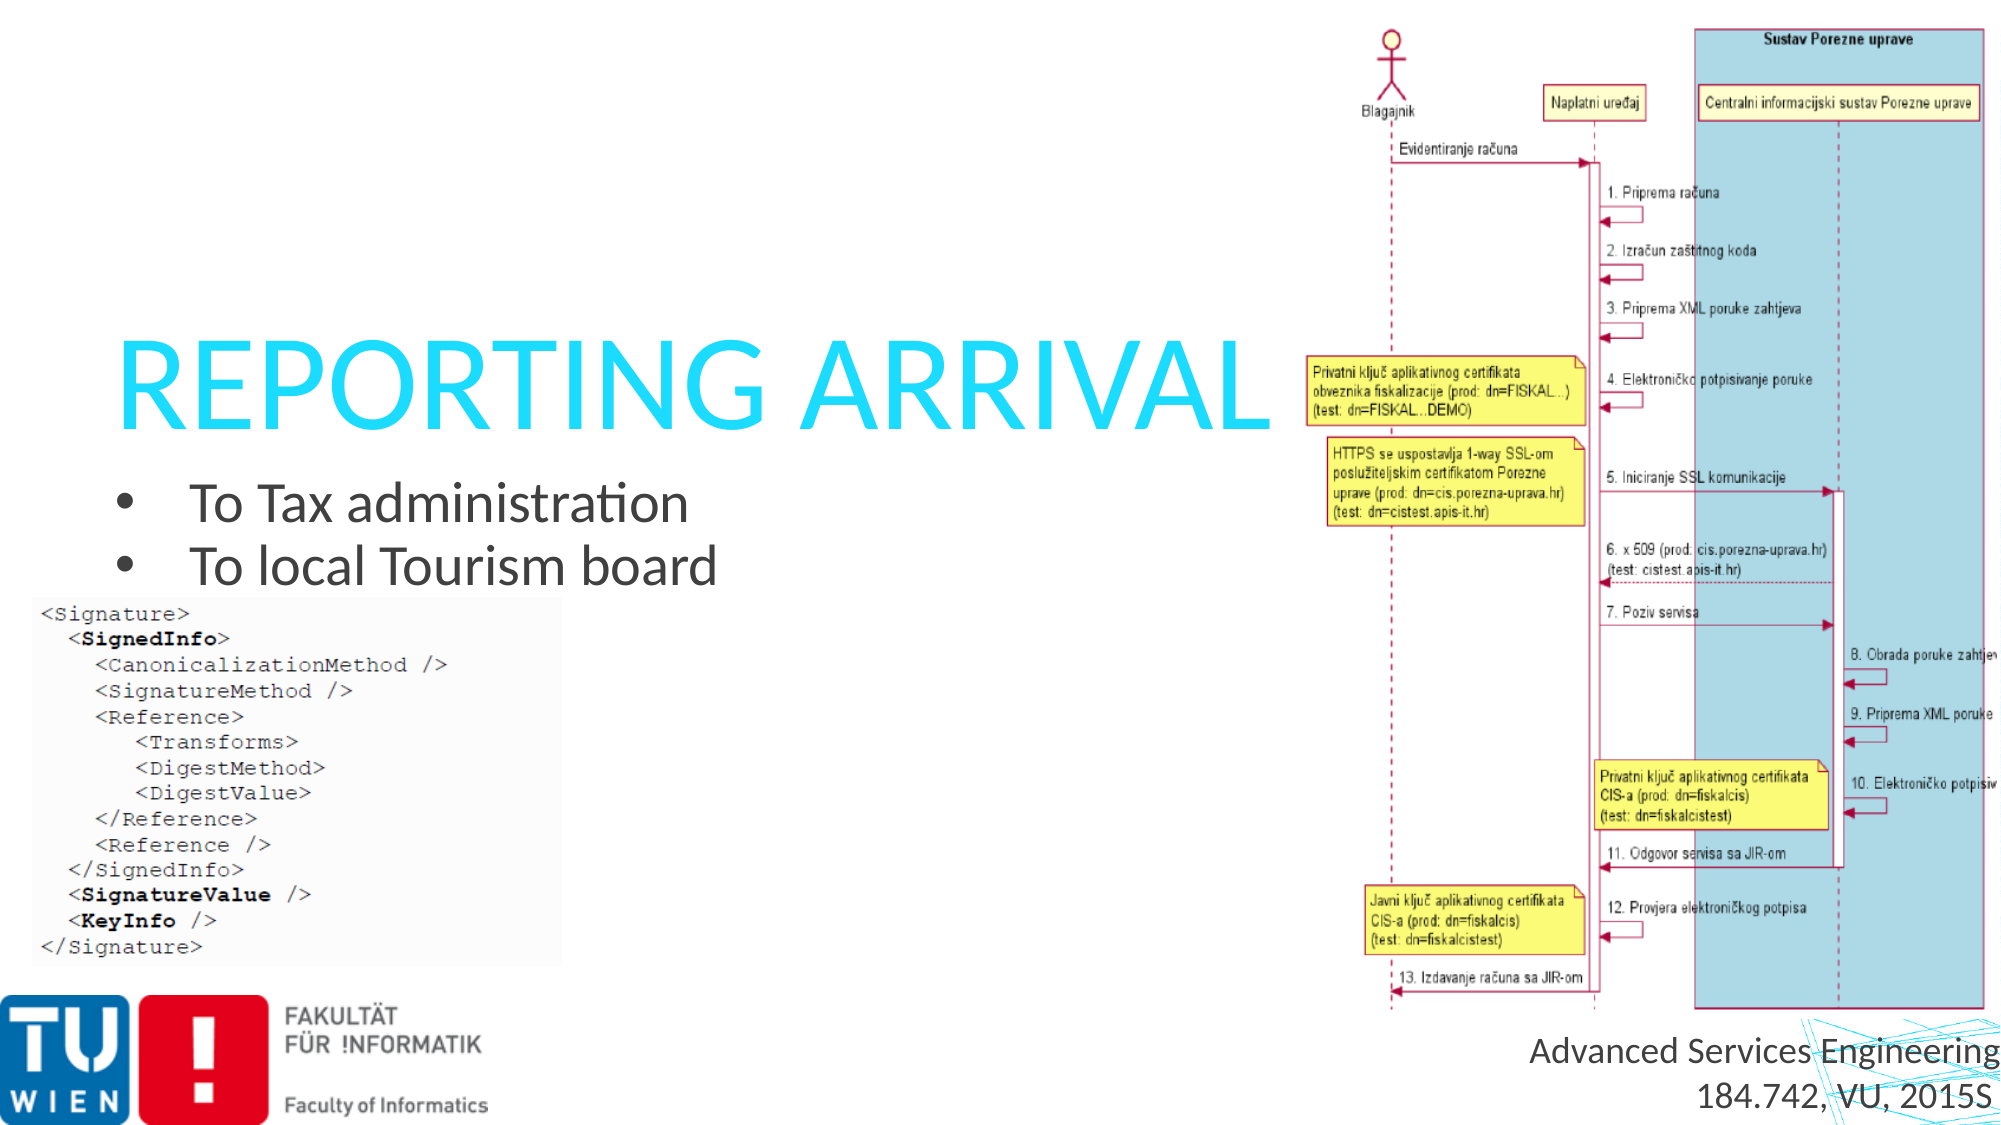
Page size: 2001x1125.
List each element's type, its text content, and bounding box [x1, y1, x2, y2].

text_box Advanced Services Engineering 184.742, VU, 2015S [1015, 1018, 2000, 1124]
picture [0, 0, 2001, 1125]
title Reporting arrival [99, 135, 1275, 464]
list To Tax administration To local Tourism board [99, 464, 1275, 1075]
